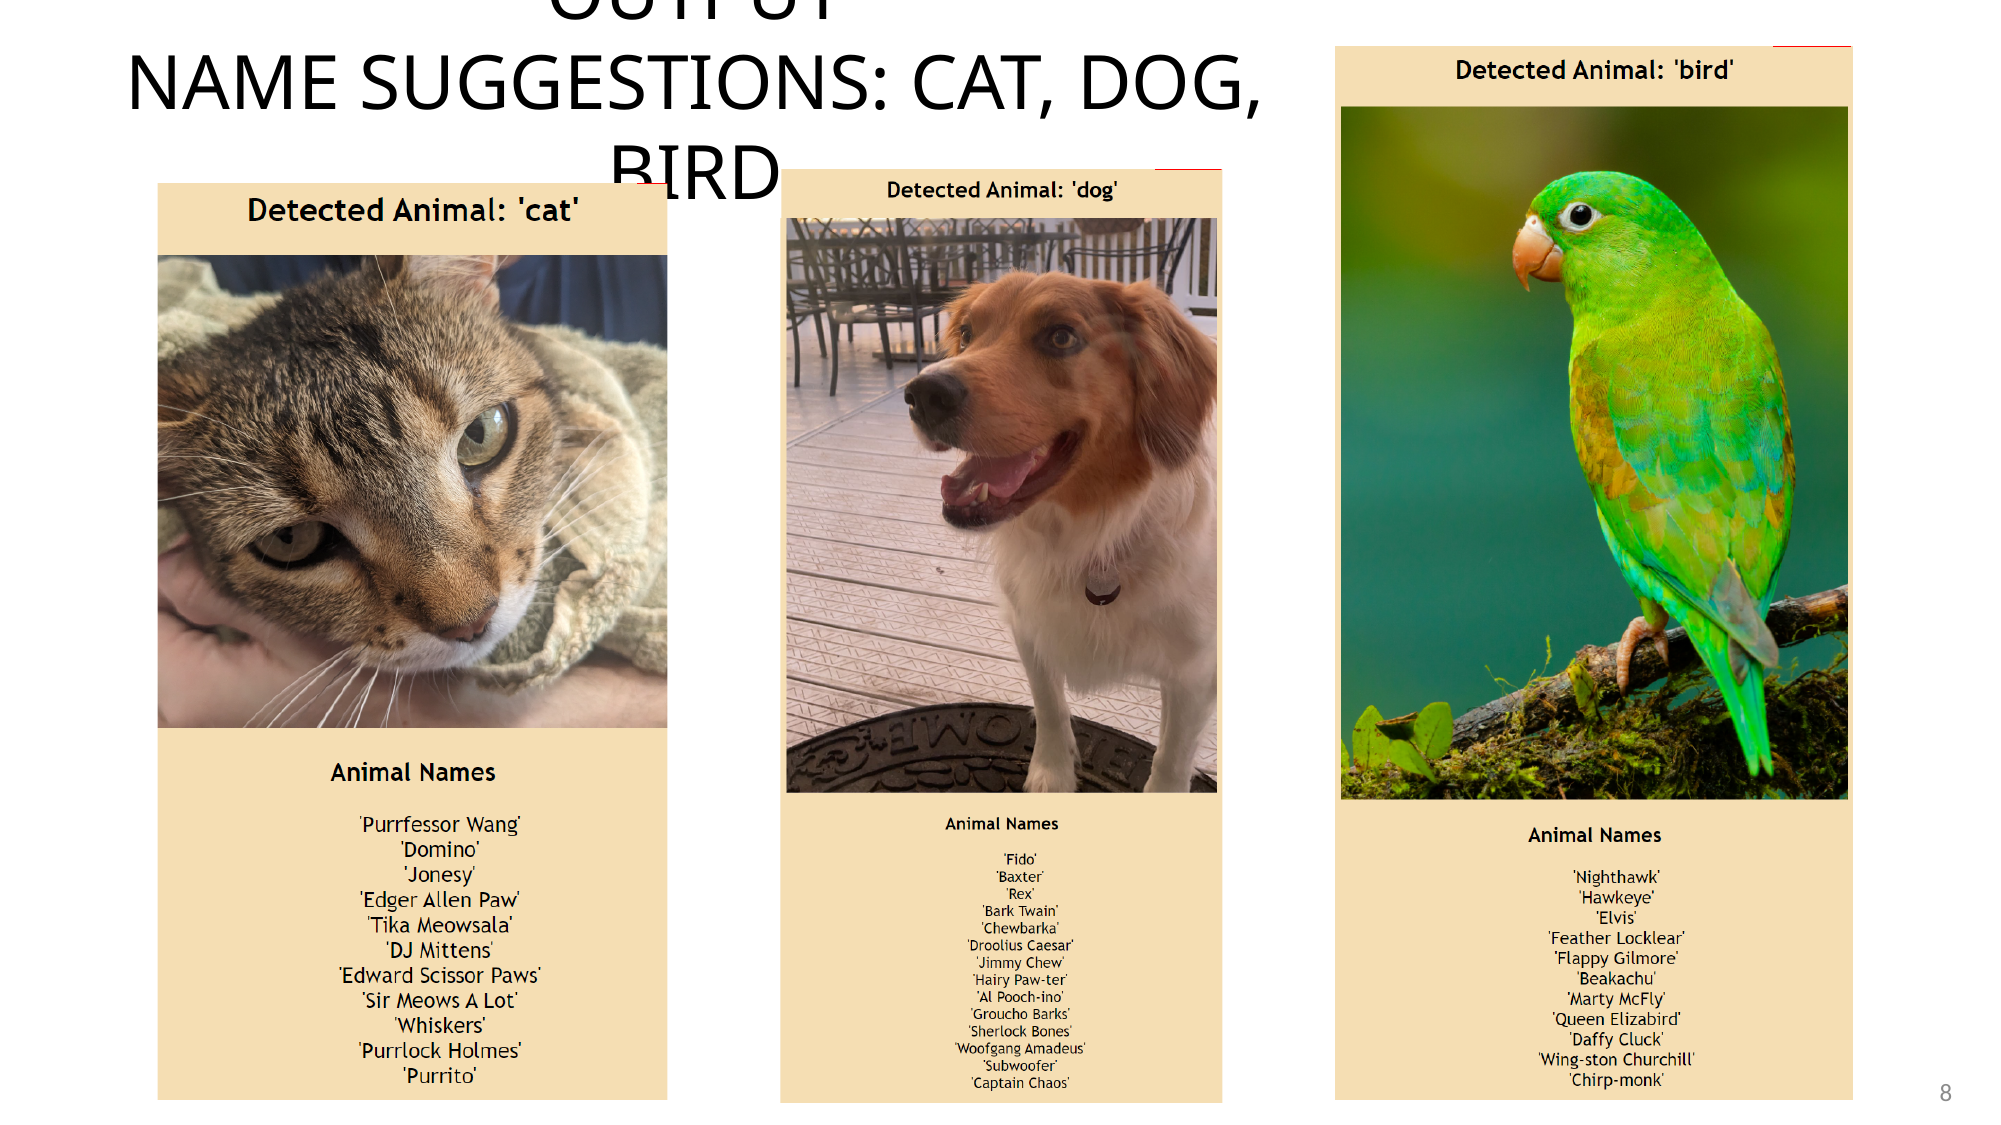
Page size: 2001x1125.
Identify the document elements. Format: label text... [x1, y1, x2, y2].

picture [157, 183, 668, 1100]
picture [1335, 46, 1853, 1100]
picture [780, 169, 1223, 1103]
title Output Name suggestions: cat, dog, bird [97, 0, 1294, 159]
slide_number 8 [1894, 1061, 1968, 1121]
